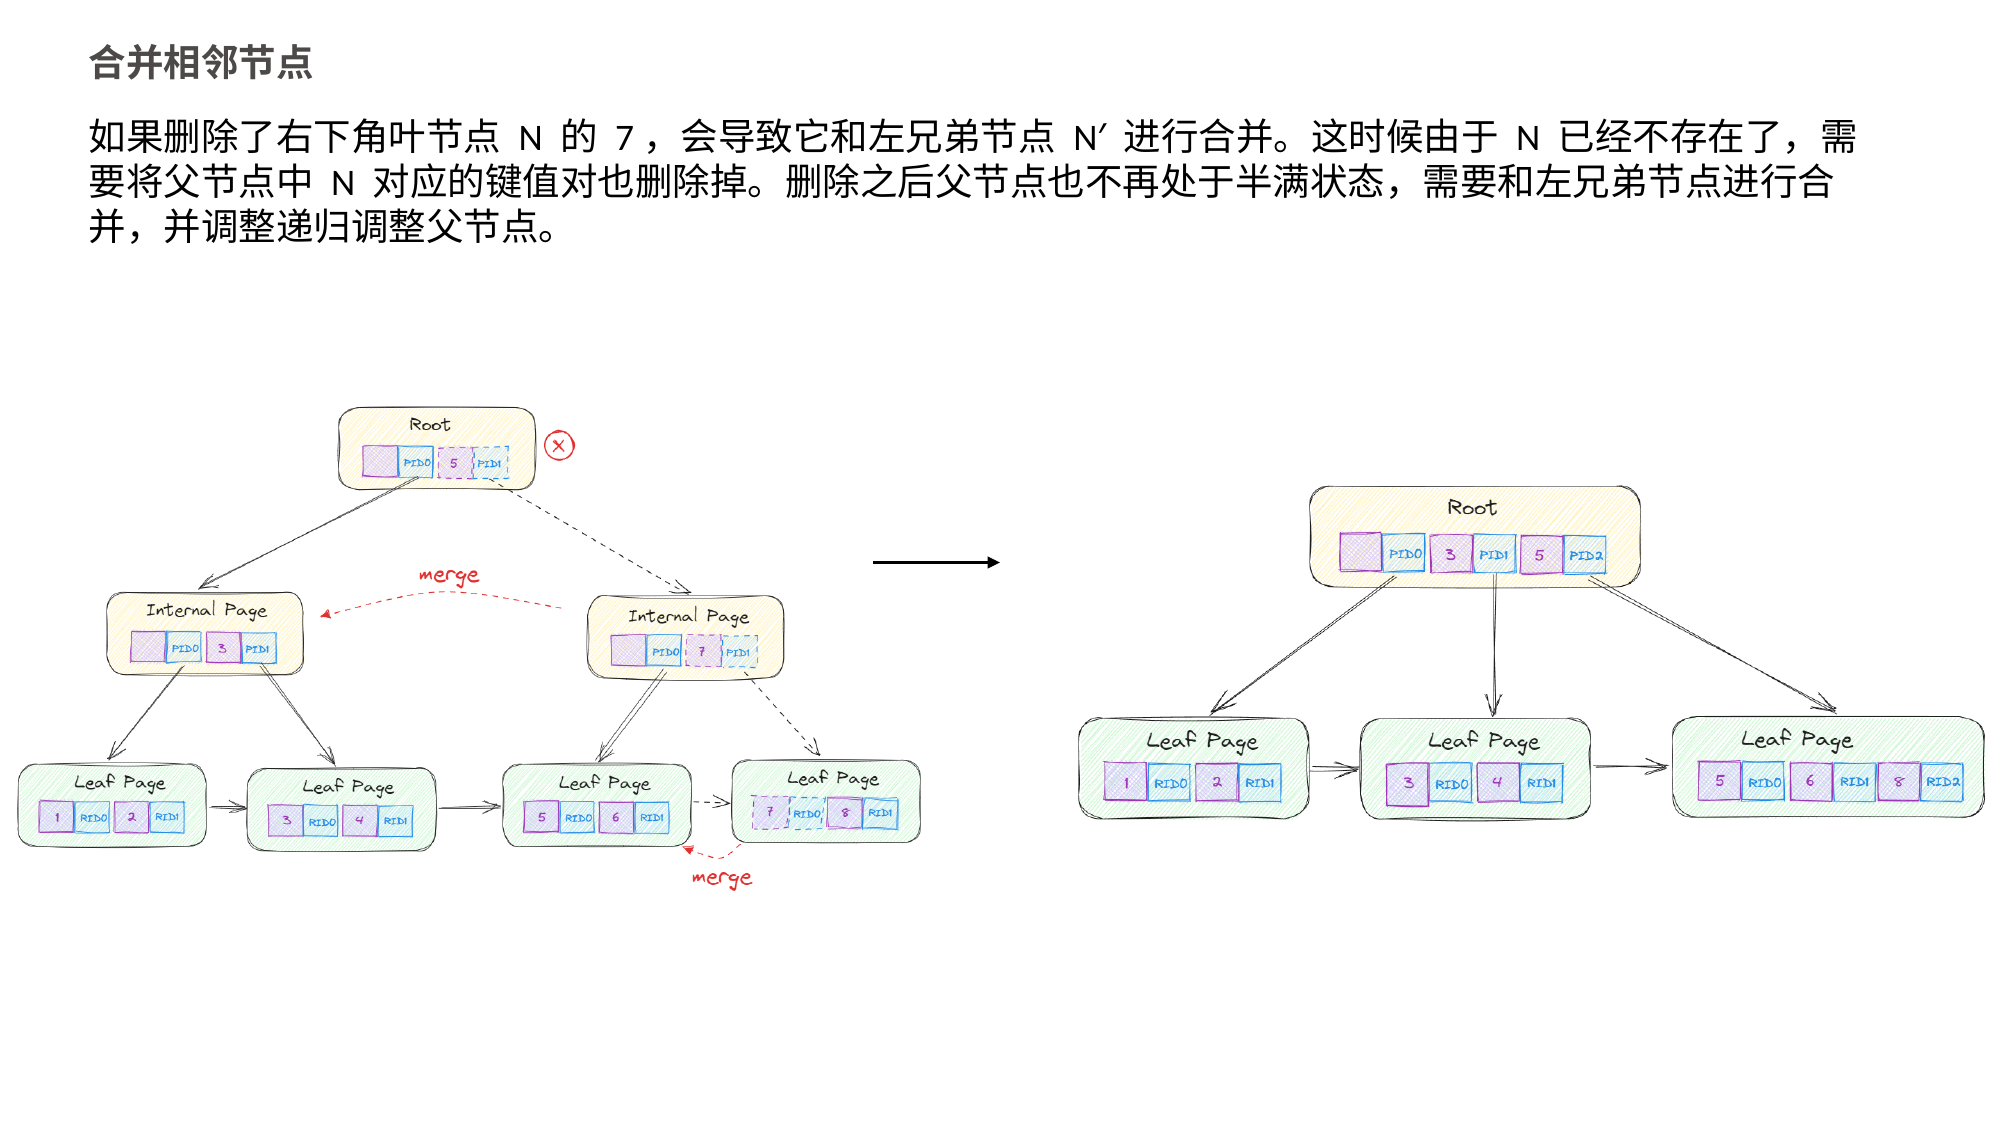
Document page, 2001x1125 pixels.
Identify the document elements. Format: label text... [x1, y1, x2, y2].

text_box 合并相邻节点 [73, 31, 1074, 92]
text_box 如果删除了右下角叶节点 N 的 7，会导致它和左兄弟节点 N′ 进行合并。这时候由于 N 已经不存在了，需要将父节点中 N 对应的键值对也删除掉。删除之后父节点也不再处于半满状态，需要和左兄弟节点进行合并，并调整递归调整父节点。 [73, 105, 1885, 256]
picture [1061, 448, 2000, 843]
picture [0, 385, 939, 906]
